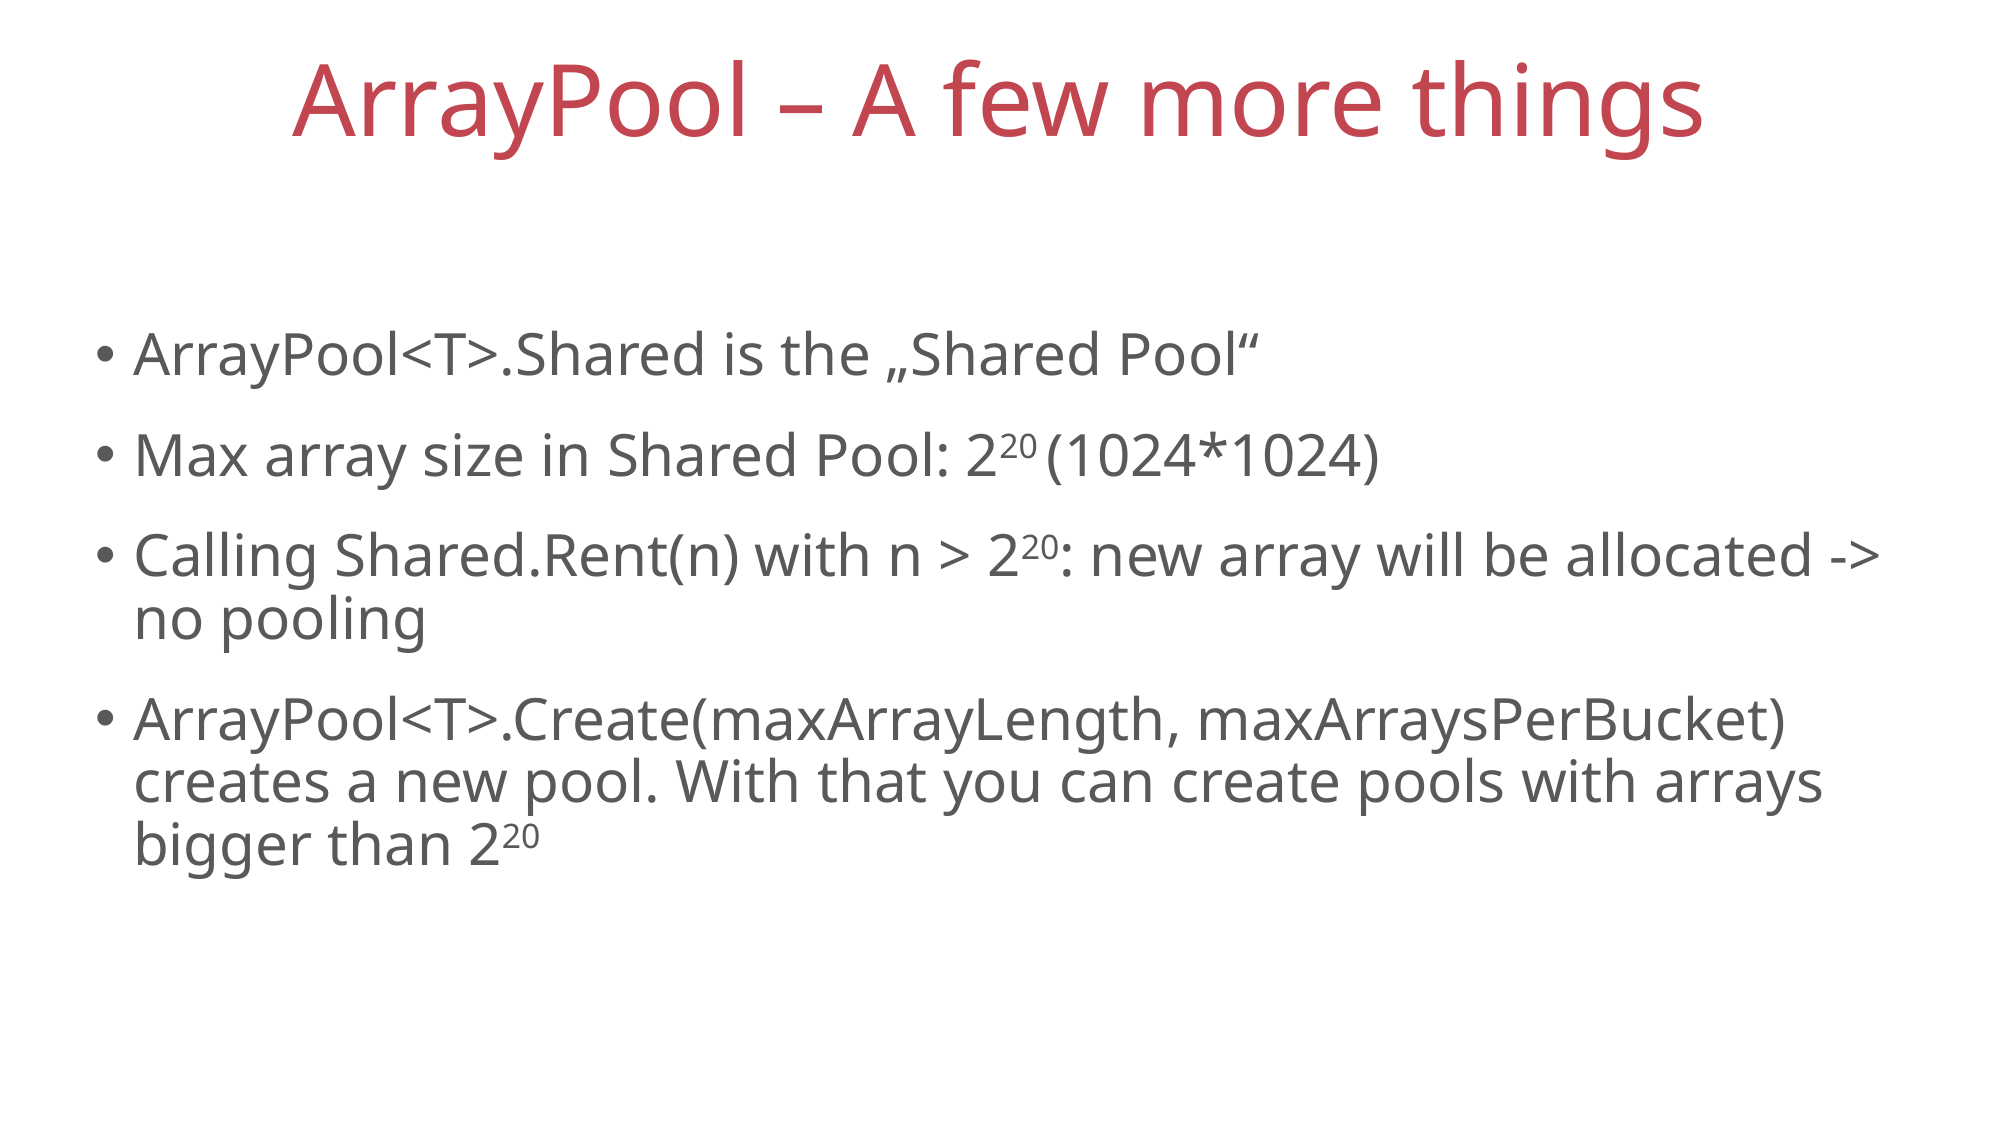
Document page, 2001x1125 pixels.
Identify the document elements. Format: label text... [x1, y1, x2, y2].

list ArrayPool<T>.Shared is the „Shared Pool“ Max array size in Shared Pool: 220 (1024*1024) Calling Shared.Rent(n) with n > 220: new array will be allocated -> no pooling ArrayPool<T>.Create(maxArrayLength, maxArraysPerBucket) creates a new pool. With that you can create pools with arrays bigger than 220 [87, 317, 1901, 1072]
title ArrayPool – A few more things [0, 0, 2000, 214]
